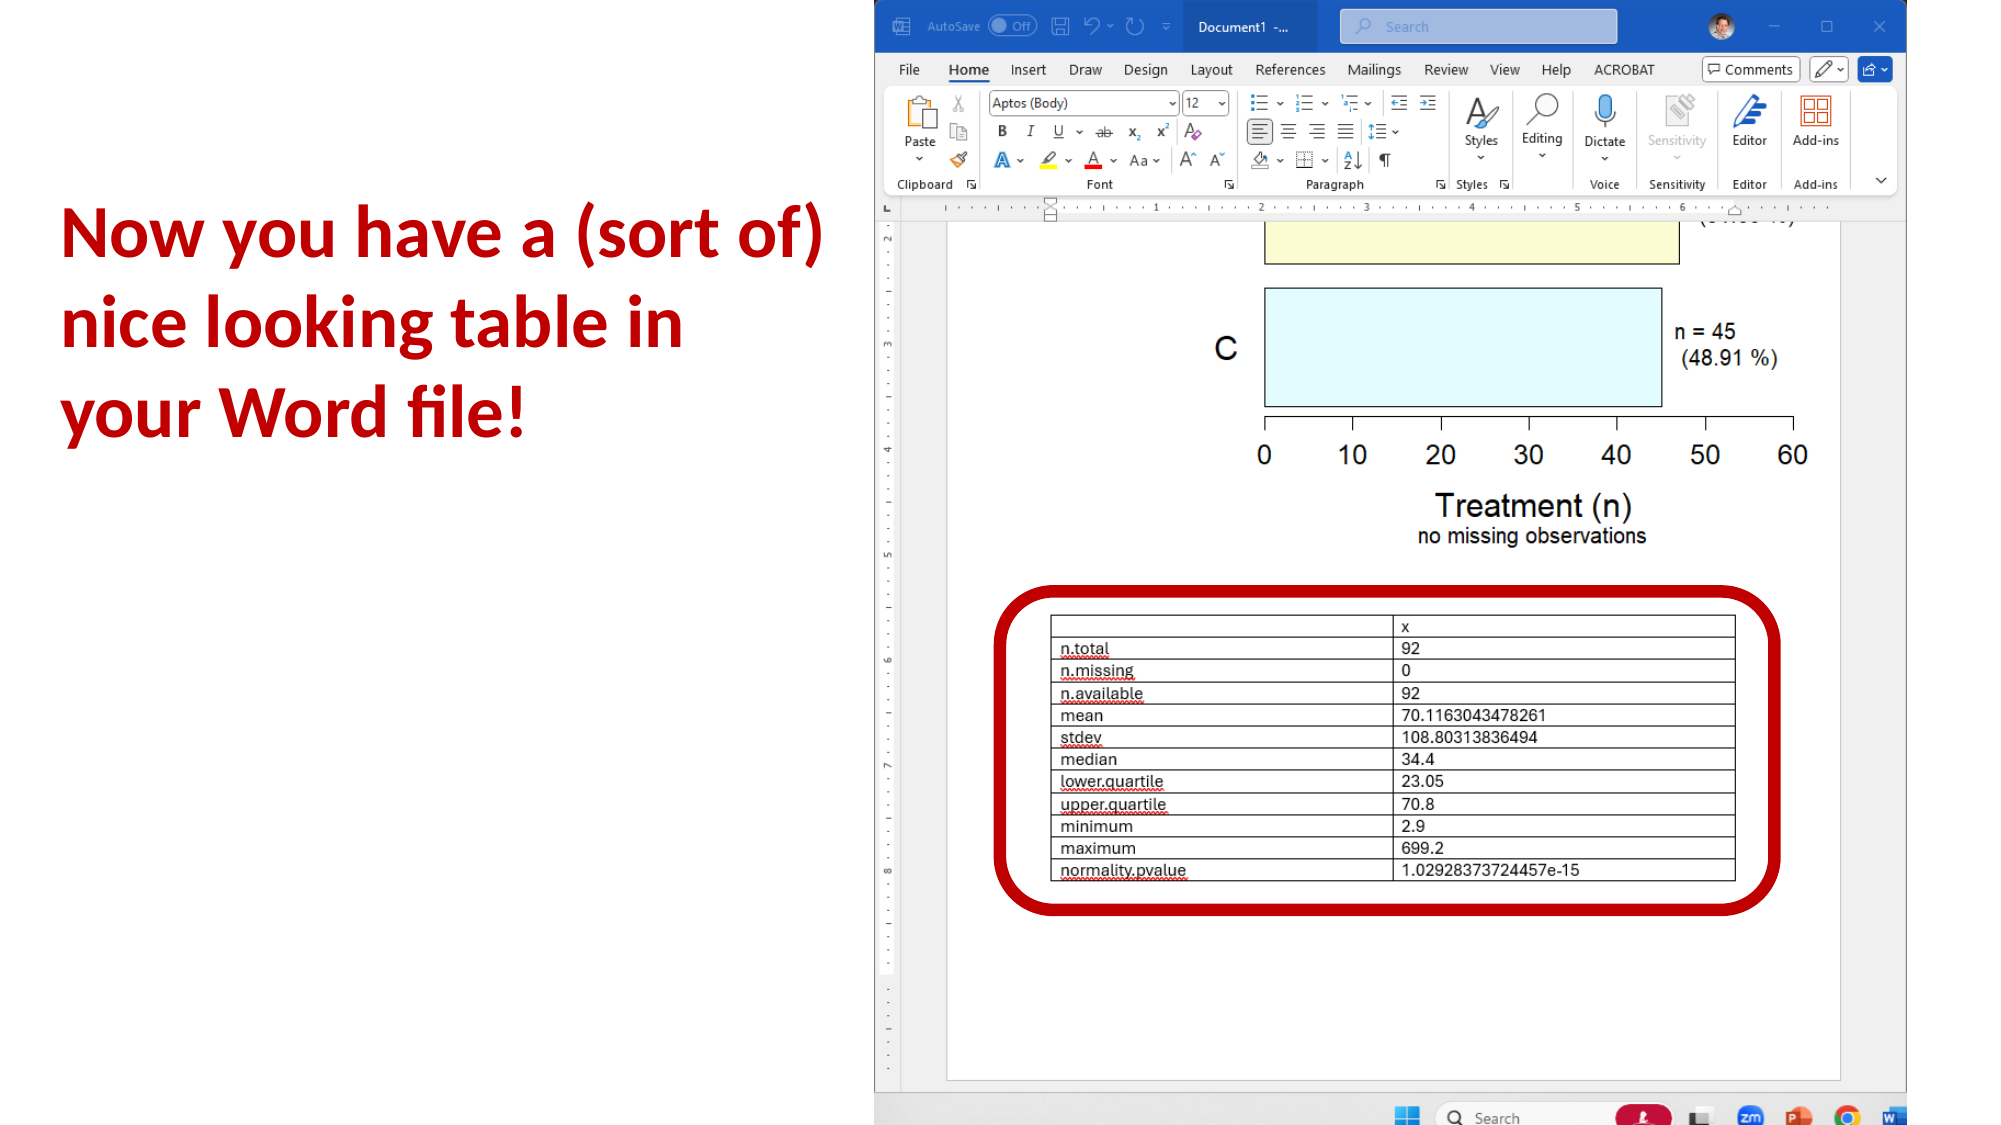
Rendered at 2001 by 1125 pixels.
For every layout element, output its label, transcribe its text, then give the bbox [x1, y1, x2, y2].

text_box Now you have a (sort of) nice looking table in your Word file! [45, 175, 859, 461]
picture [874, 0, 1907, 1125]
